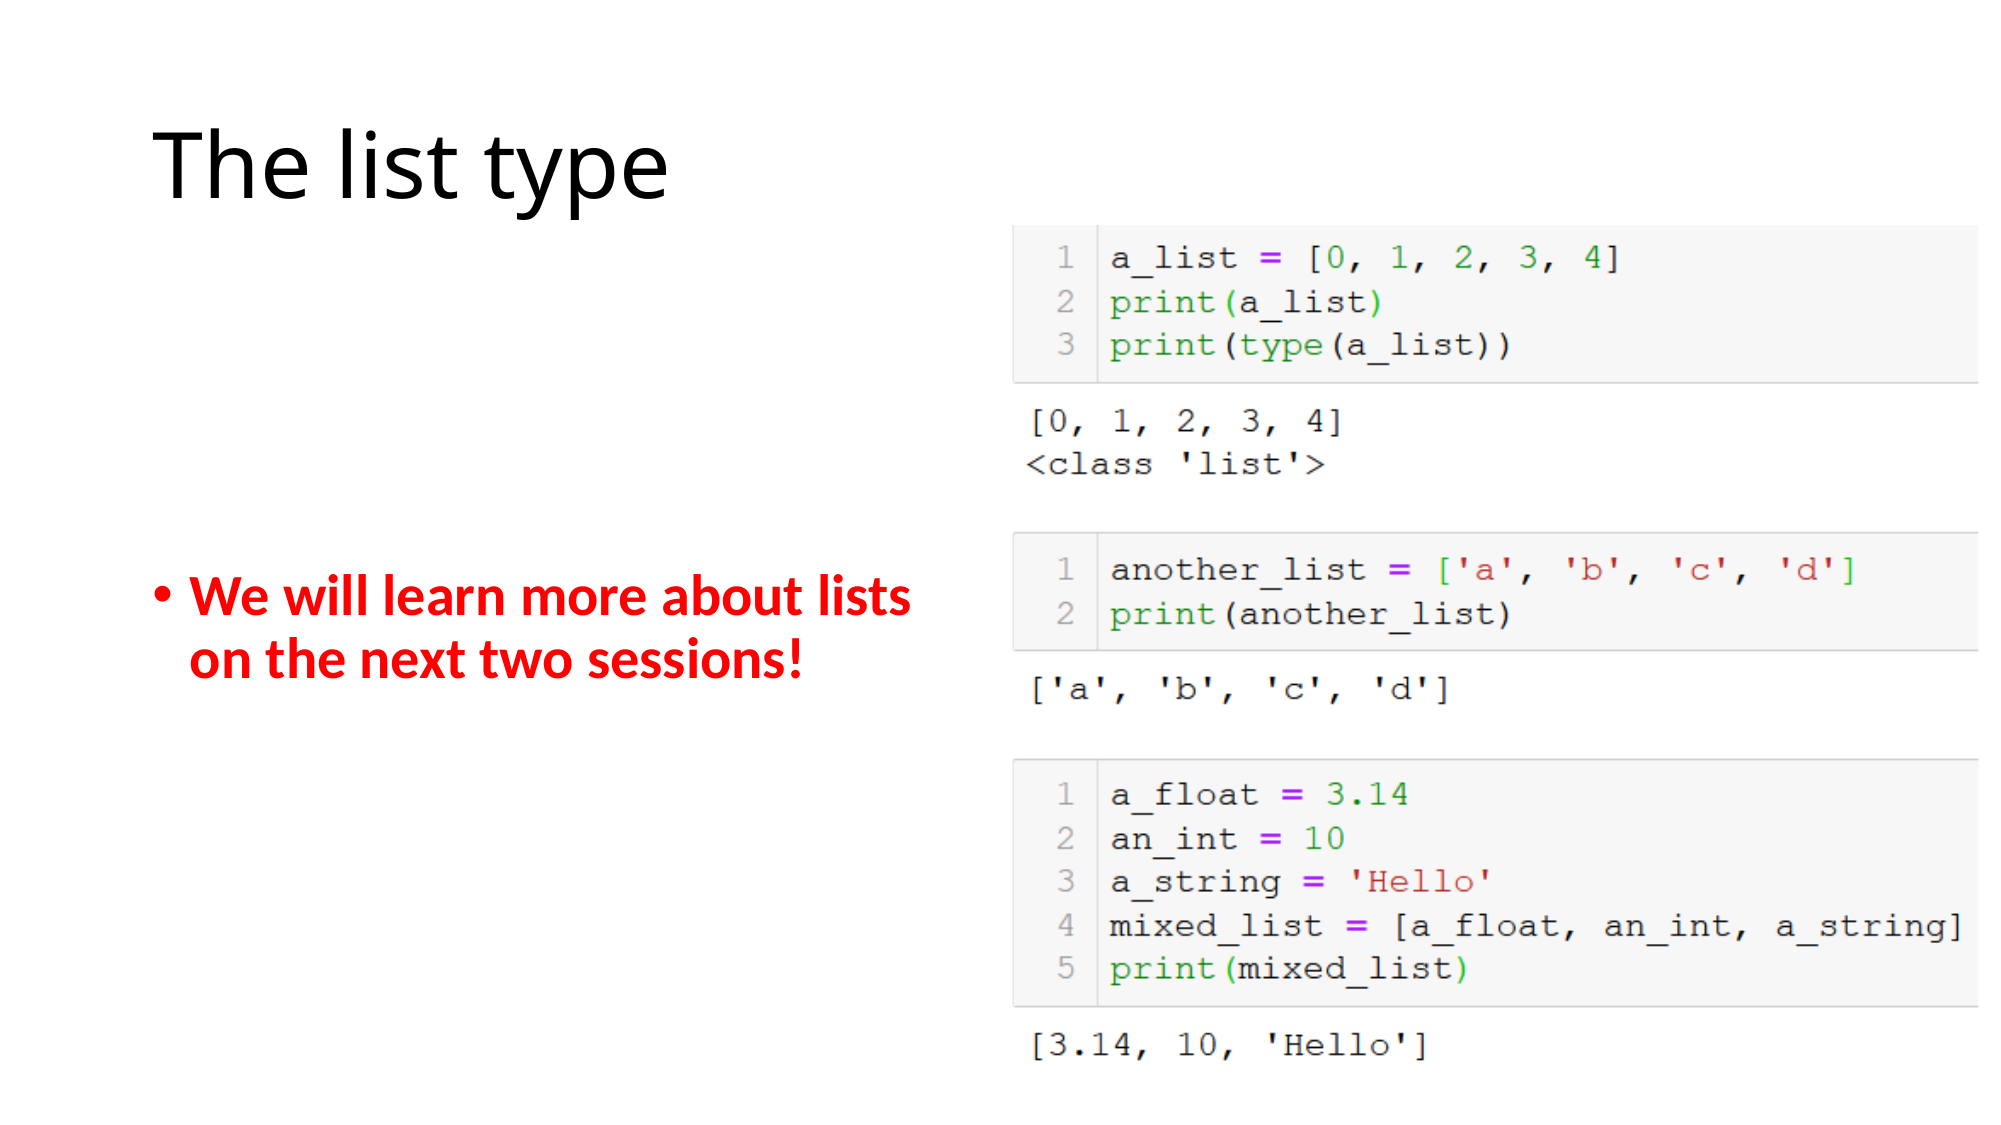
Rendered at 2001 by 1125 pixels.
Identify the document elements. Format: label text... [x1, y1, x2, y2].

title The list type [137, 59, 1863, 278]
picture [1012, 225, 1979, 1084]
list We will learn more about lists on the next two sessions! [137, 299, 988, 1111]
